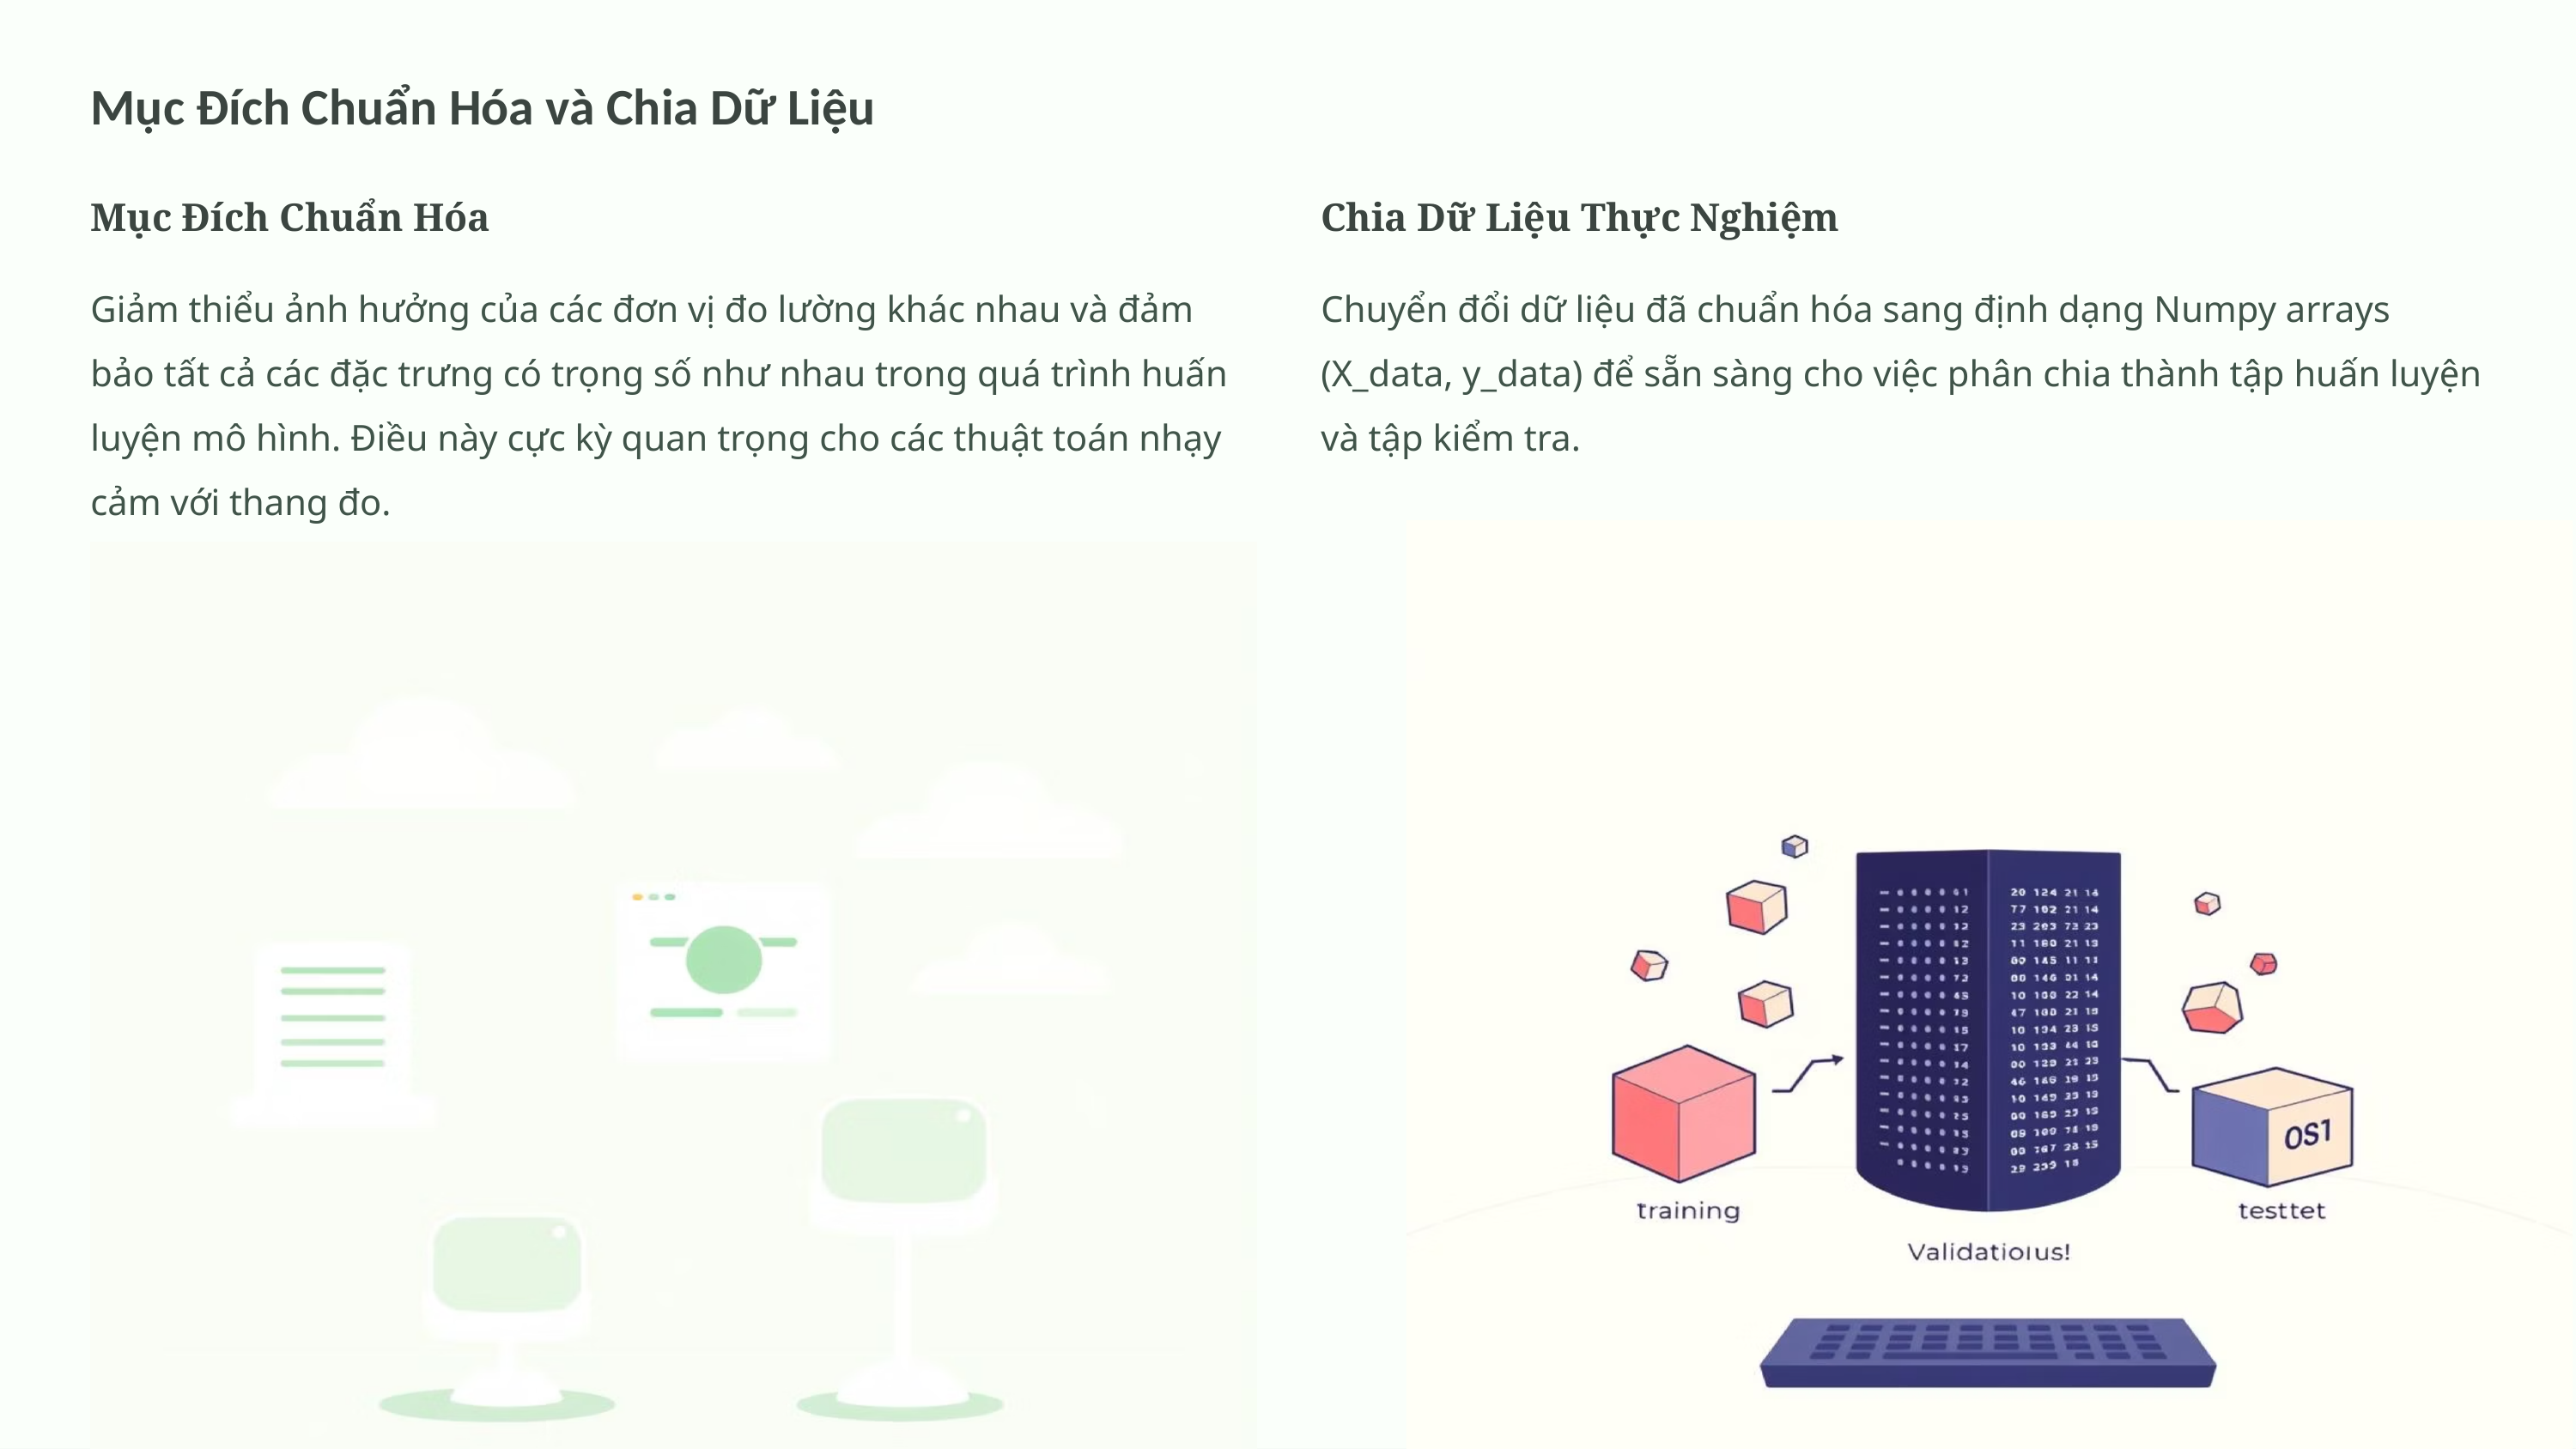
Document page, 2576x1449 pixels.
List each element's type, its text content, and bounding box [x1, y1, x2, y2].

text_box Mục Đích Chuẩn Hóa [90, 191, 501, 239]
text_box Chuyển đổi dữ liệu đã chuẩn hóa sang định dạng Numpy arrays (X_data, y_data) để sẵn sàng cho việc phân chia thành tập huấn luyện và tập kiểm tra. [1321, 264, 2488, 349]
picture [90, 541, 1257, 1449]
picture [1406, 519, 2573, 1449]
text_box Chia Dữ Liệu Thực Nghiệm [1321, 191, 1842, 239]
text_box Giảm thiểu ảnh hưởng của các đơn vị đo lường khác nhau và đảm bảo tất cả các đặc trưng có trọng số như nhau trong quá trình huấn luyện mô hình. Điều này cực kỳ quan trọng cho các thuật toán nhạy cảm với thang đo. [90, 264, 1257, 390]
text_box Mục Đích Chuẩn Hóa và Chia Dữ Liệu [90, 70, 1053, 136]
